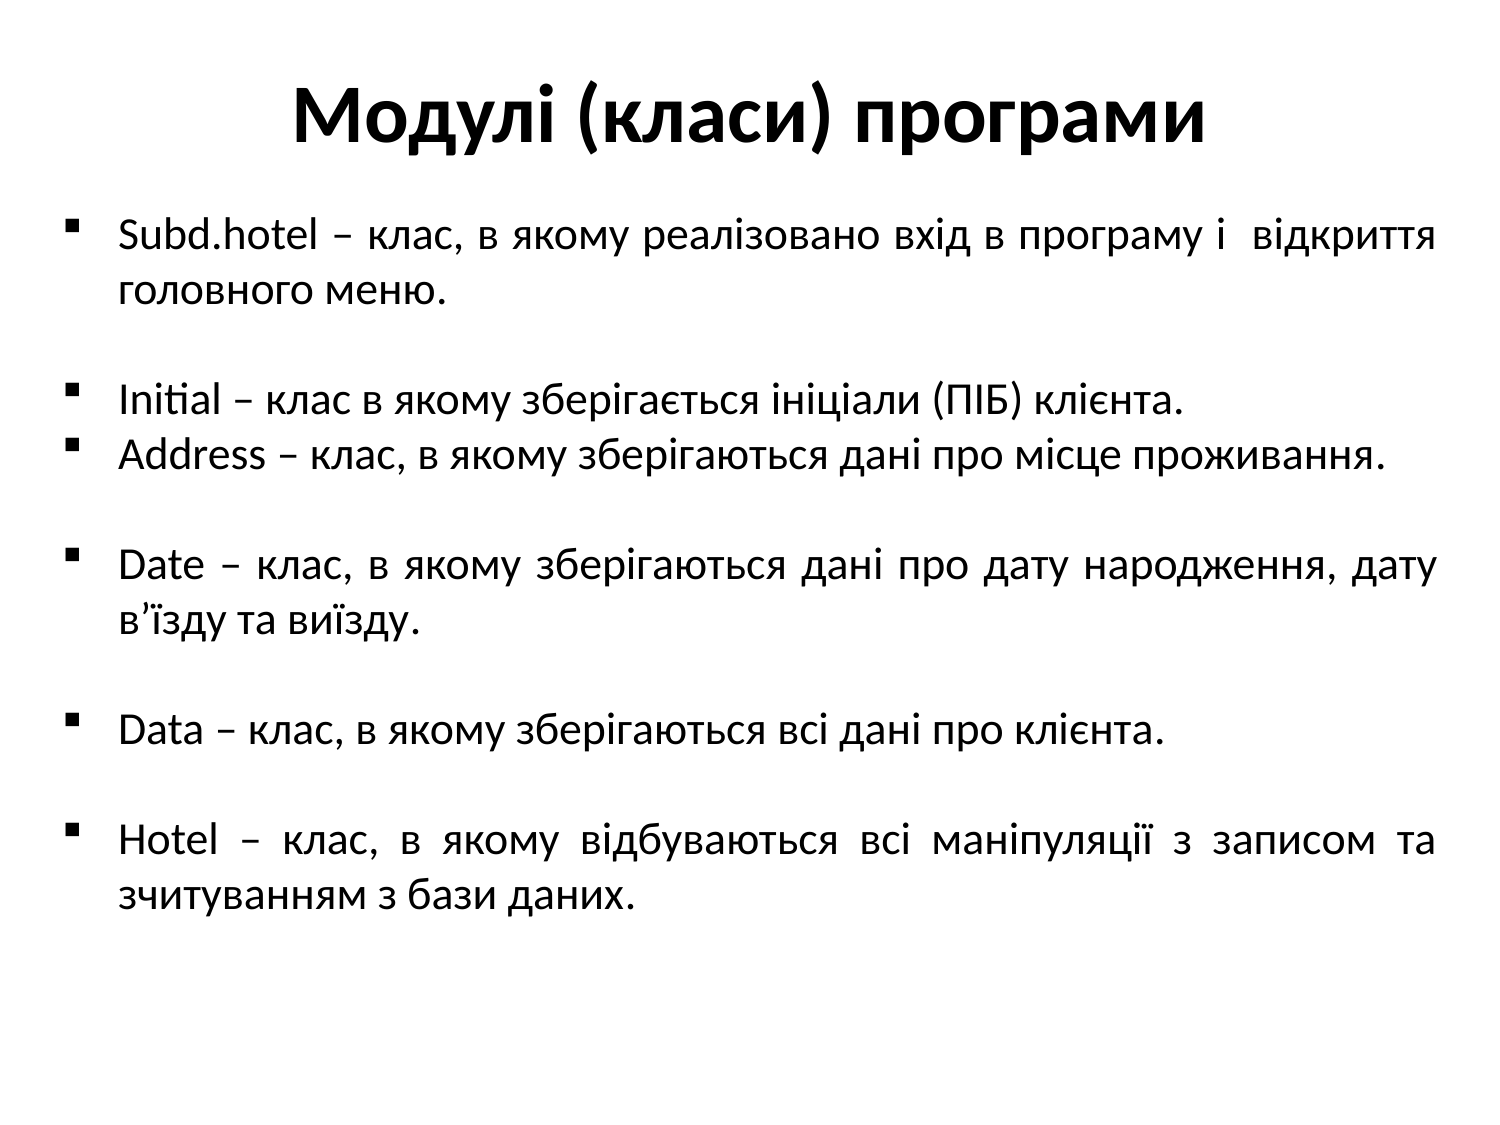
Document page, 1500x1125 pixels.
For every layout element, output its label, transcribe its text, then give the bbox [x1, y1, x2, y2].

title Модулі (класи) програми [75, 45, 1425, 173]
text_box Subd.hotel – клас, в якому реалізовано вхід в програму і відкриття головного меню. Initial – клас в якому зберігається ініціали (ПІБ) клієнта. Address – клас, в якому зберігаються дані про місце проживання. Date – клас, в якому зберігаються дані про дату народження, дату в’їзду та виїзду. Data – клас, в якому зберігаються всі дані про клієнта. Hotel – клас, в якому відбуваються всі маніпуляції з записом та зчитуванням з бази даних. [47, 196, 1453, 926]
